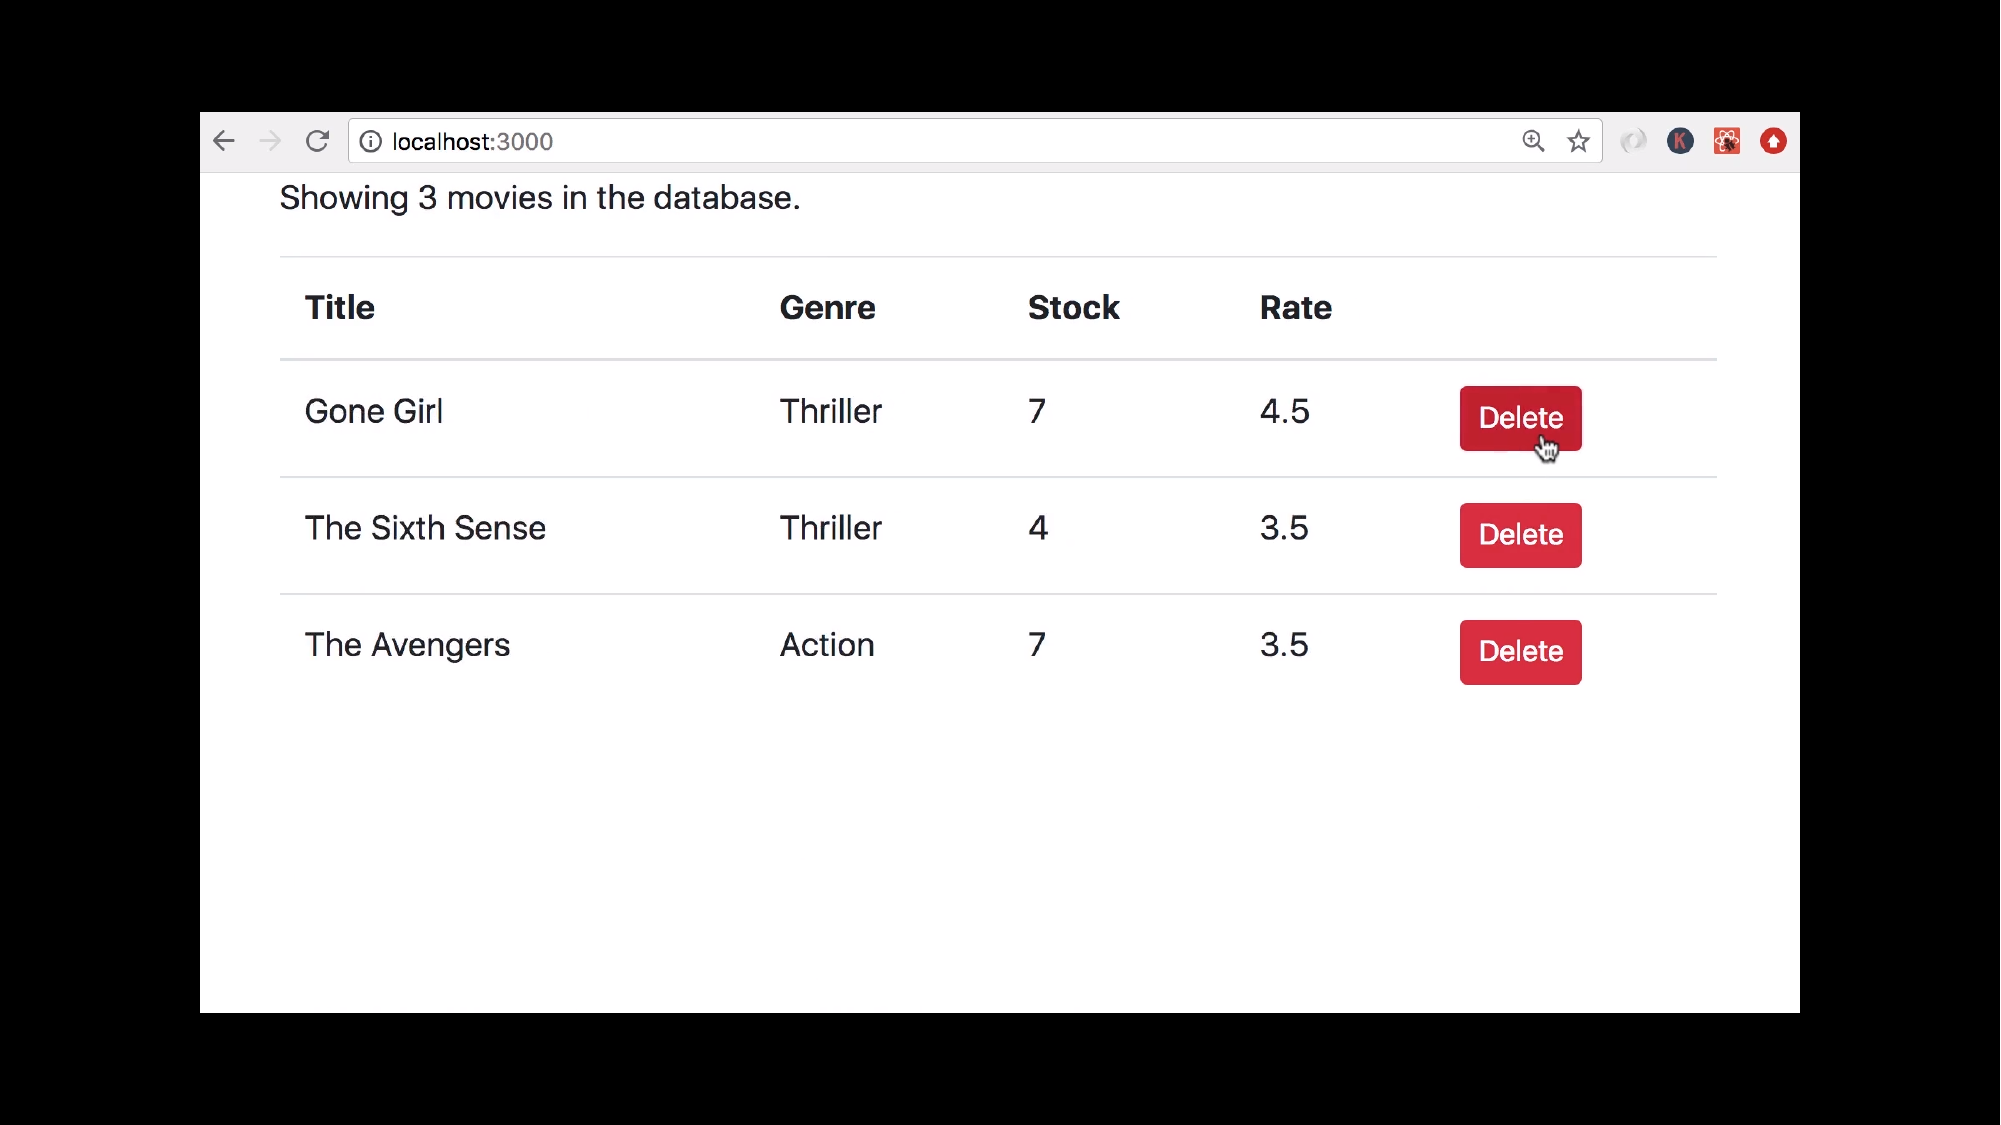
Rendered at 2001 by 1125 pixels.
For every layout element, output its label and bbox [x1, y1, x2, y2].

picture [199, 112, 1800, 1013]
